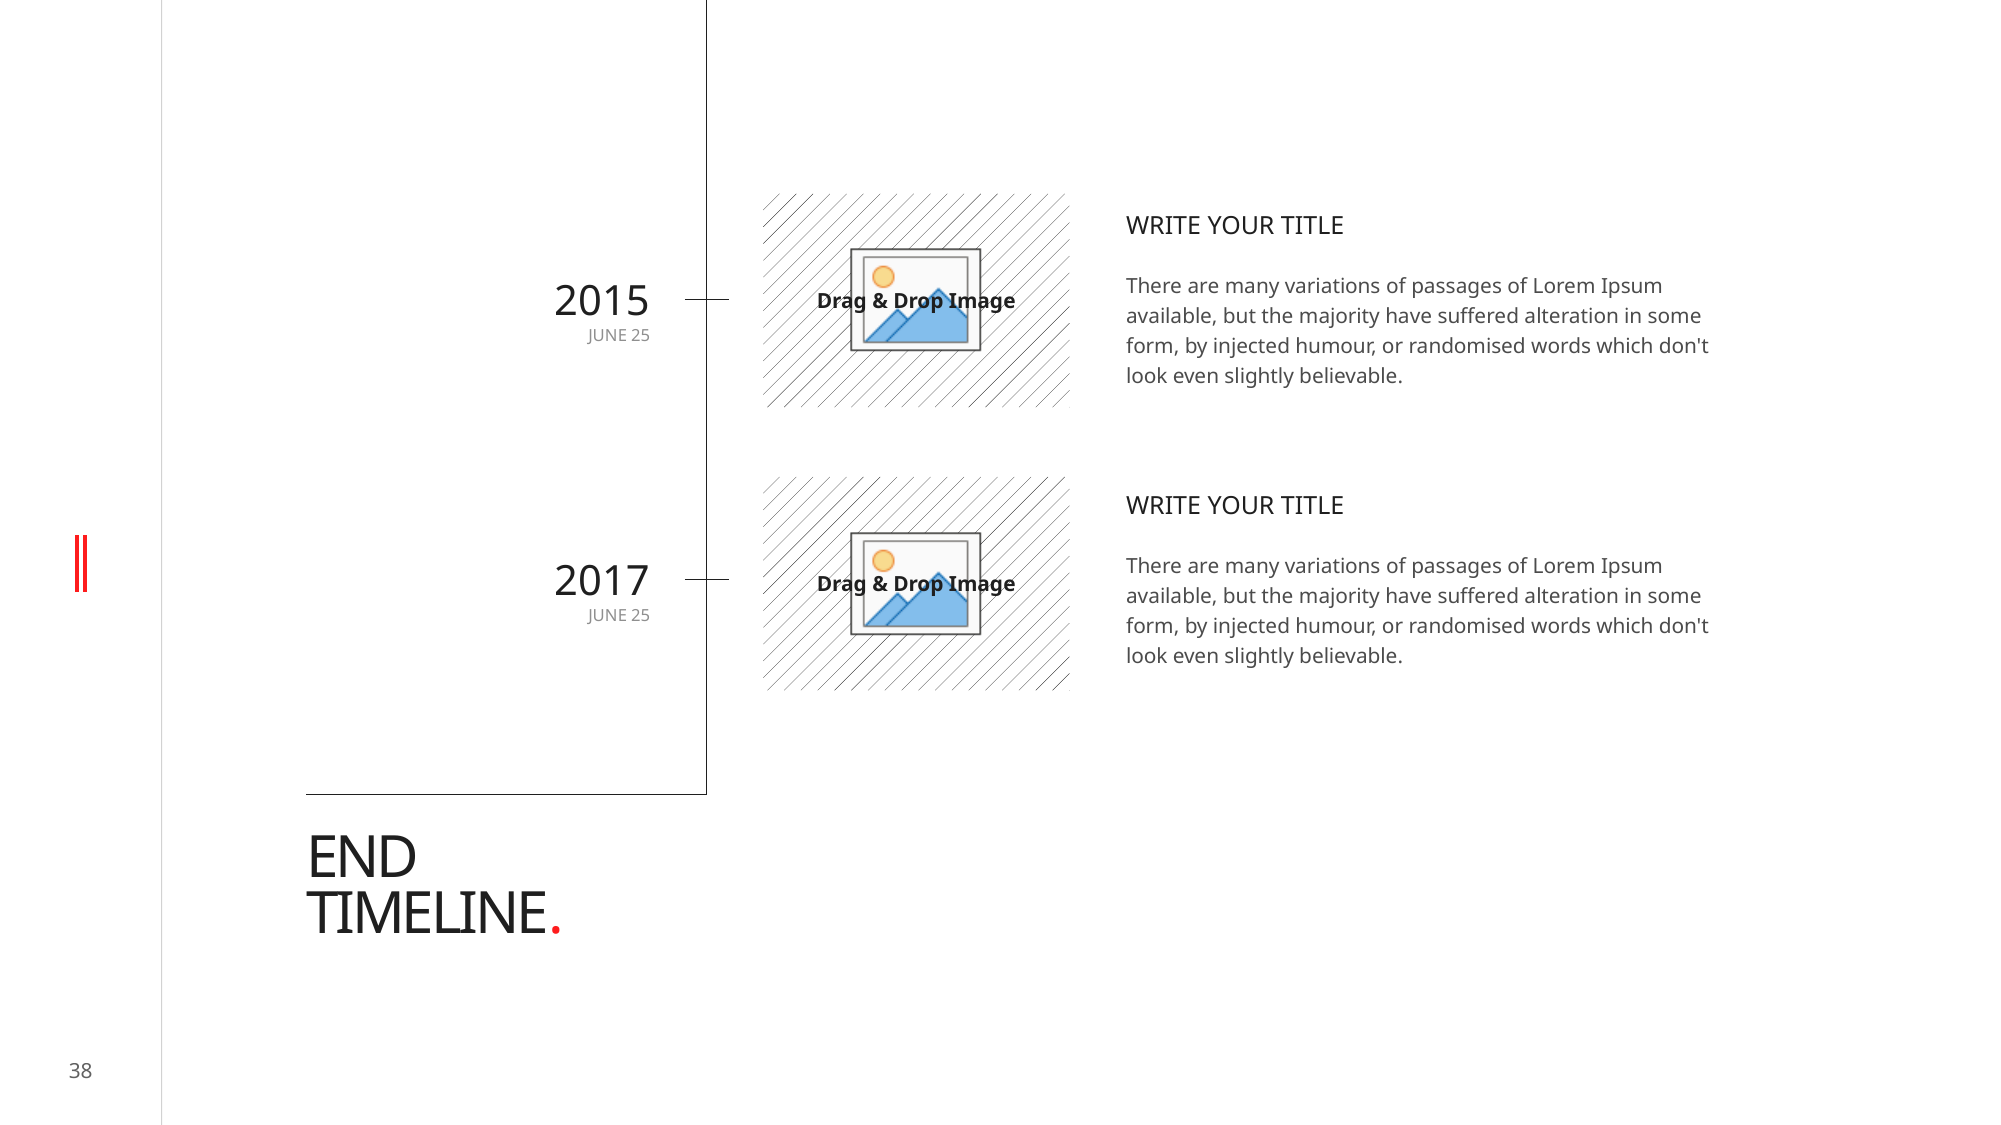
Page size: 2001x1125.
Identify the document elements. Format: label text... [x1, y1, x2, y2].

text_box JUNE 25 [392, 603, 651, 633]
text_box 2015 [392, 280, 651, 323]
slide_number 38 [38, 1052, 123, 1091]
text_box WRITE YOUR TITLE [1126, 490, 1729, 526]
text_box JUNE 25 [392, 323, 651, 353]
picture [763, 476, 1070, 691]
text_box There are many variations of passages of Lorem Ipsum available, but the majority have suffered alteration in some form, by injected humour, or randomised words which don't look even slightly believable. [1126, 540, 1729, 675]
text_box 2017 [392, 560, 651, 603]
text_box END TIMELINE. [306, 801, 1000, 973]
text_box There are many variations of passages of Lorem Ipsum available, but the majority have suffered alteration in some form, by injected humour, or randomised words which don't look even slightly believable. [1126, 260, 1729, 395]
picture [763, 193, 1070, 408]
text_box WRITE YOUR TITLE [1126, 210, 1729, 247]
